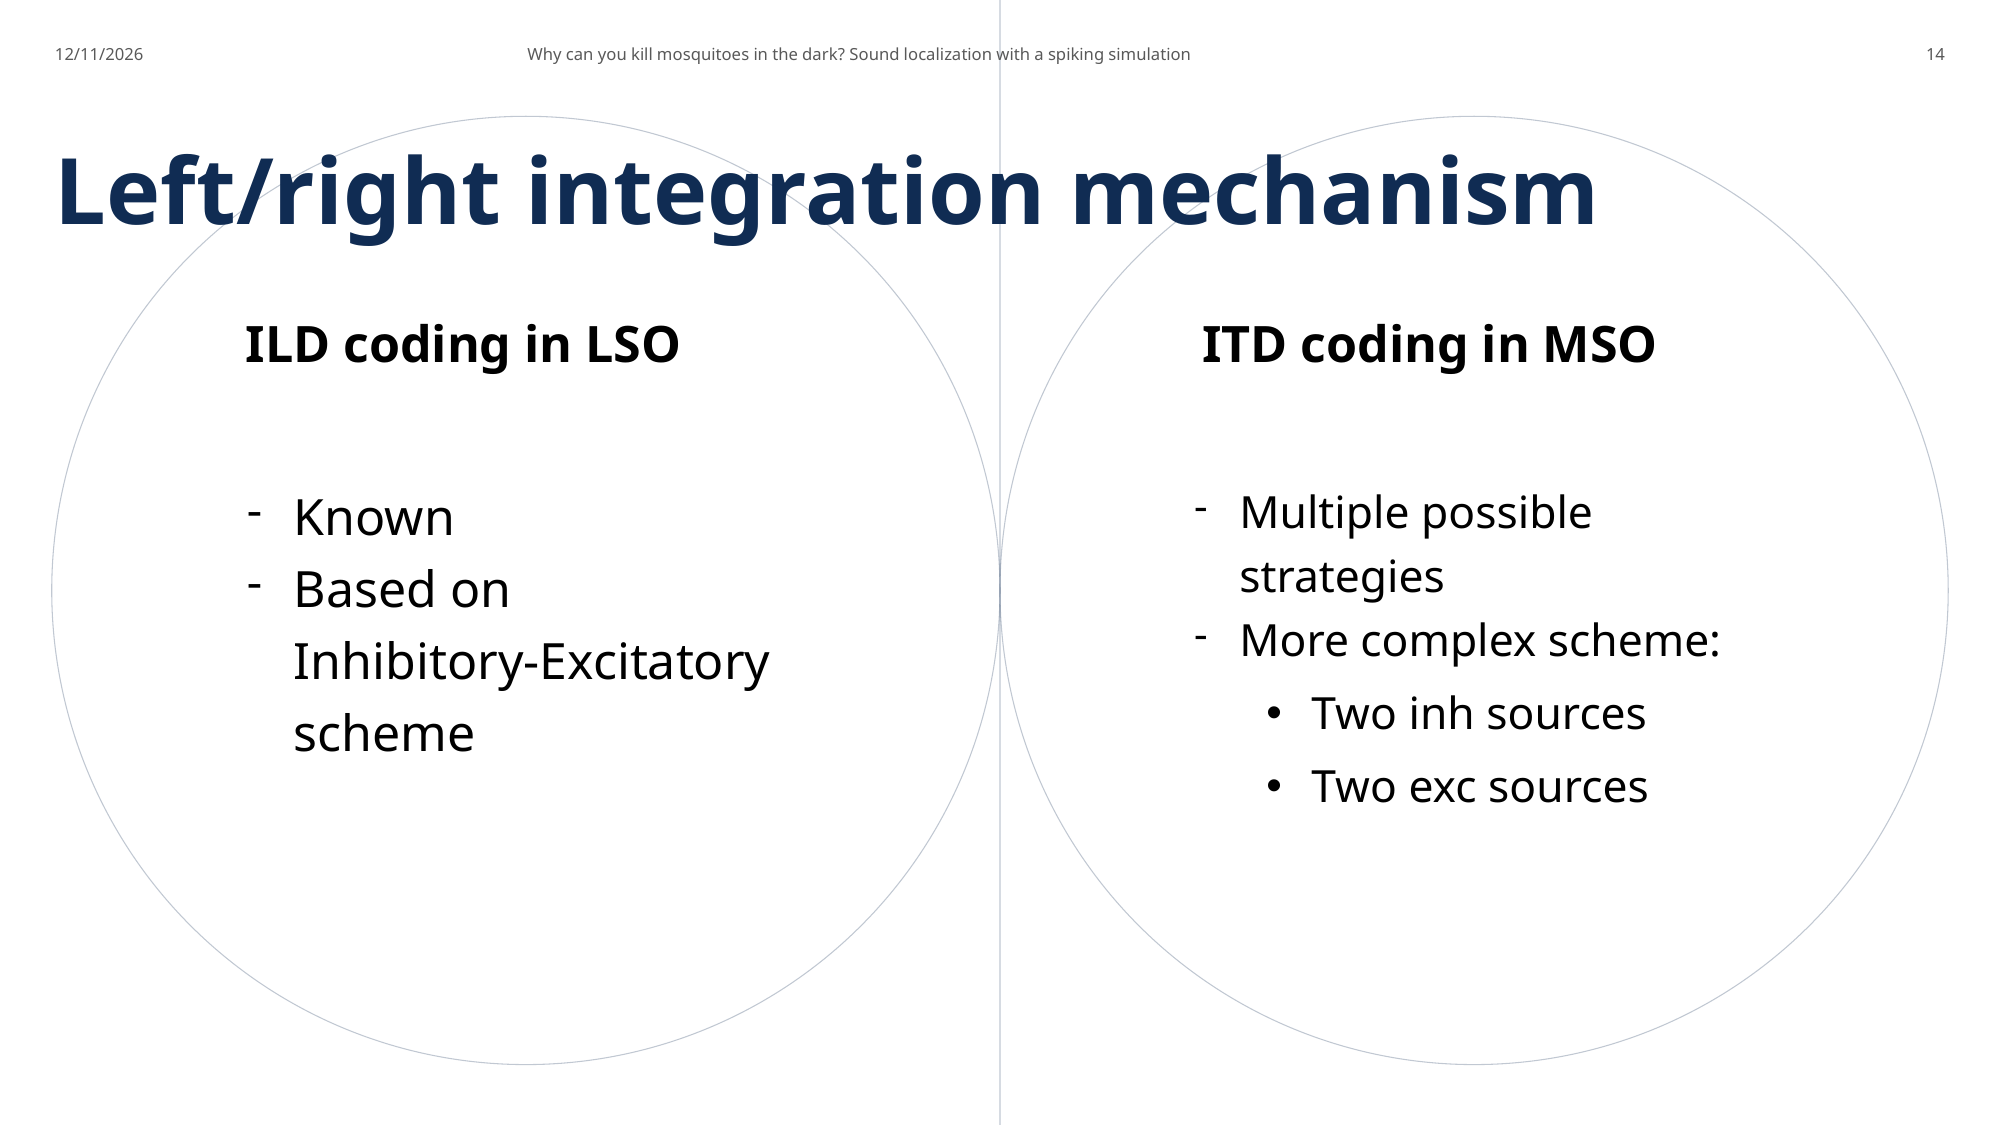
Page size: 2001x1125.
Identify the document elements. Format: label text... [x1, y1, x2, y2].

title Left/right integration mechanism [54, 132, 1945, 271]
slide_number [54, 6, 446, 67]
list Multiple possible strategies More complex scheme: Two inh sources Two exc sources [1194, 473, 1752, 820]
list Known Based on Inhibitory-Excitatory scheme [246, 473, 805, 820]
list ILD coding in LSO [245, 299, 804, 373]
list ITD coding in MSO [1202, 299, 1761, 373]
footer Why can you kill mosquitoes in the dark? Sound localization with a spiking simulation [527, 6, 1203, 67]
slide_number 14 [1774, 6, 1945, 67]
